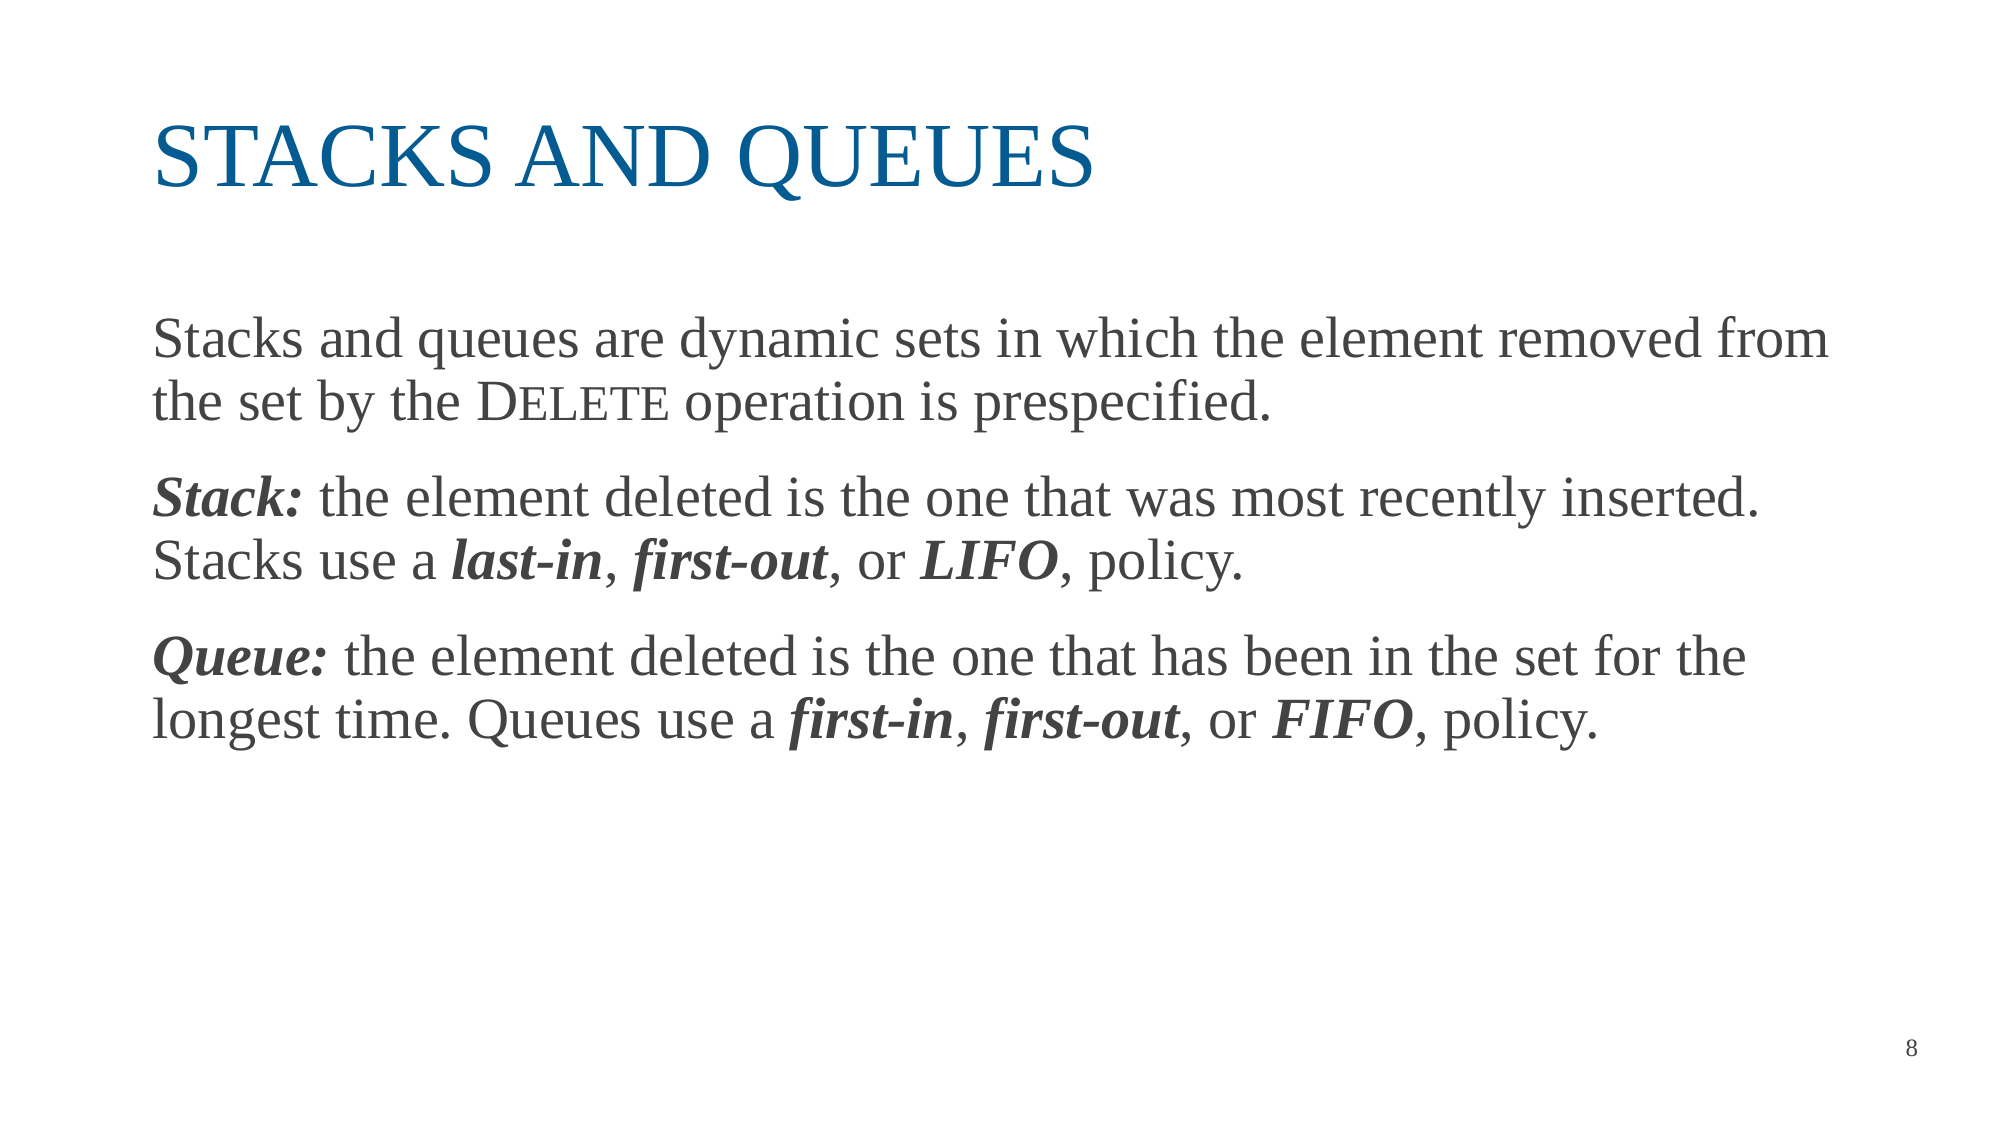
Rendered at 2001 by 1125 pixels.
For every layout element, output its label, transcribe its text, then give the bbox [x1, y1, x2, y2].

slide_number 8 [1483, 1016, 1934, 1077]
title STACKS AND QUEUES [137, 48, 1863, 266]
list Stacks and queues are dynamic sets in which the element removed from the set by the DELETE operation is prespecified. Stack: the element deleted is the one that was most recently inserted. Stacks use a last-in, first-out, or LIFO, policy. Queue: the element deleted is the one that has been in the set for the longest time. Queues use a first-in, first-out, or FIFO, policy. [137, 299, 1863, 1014]
